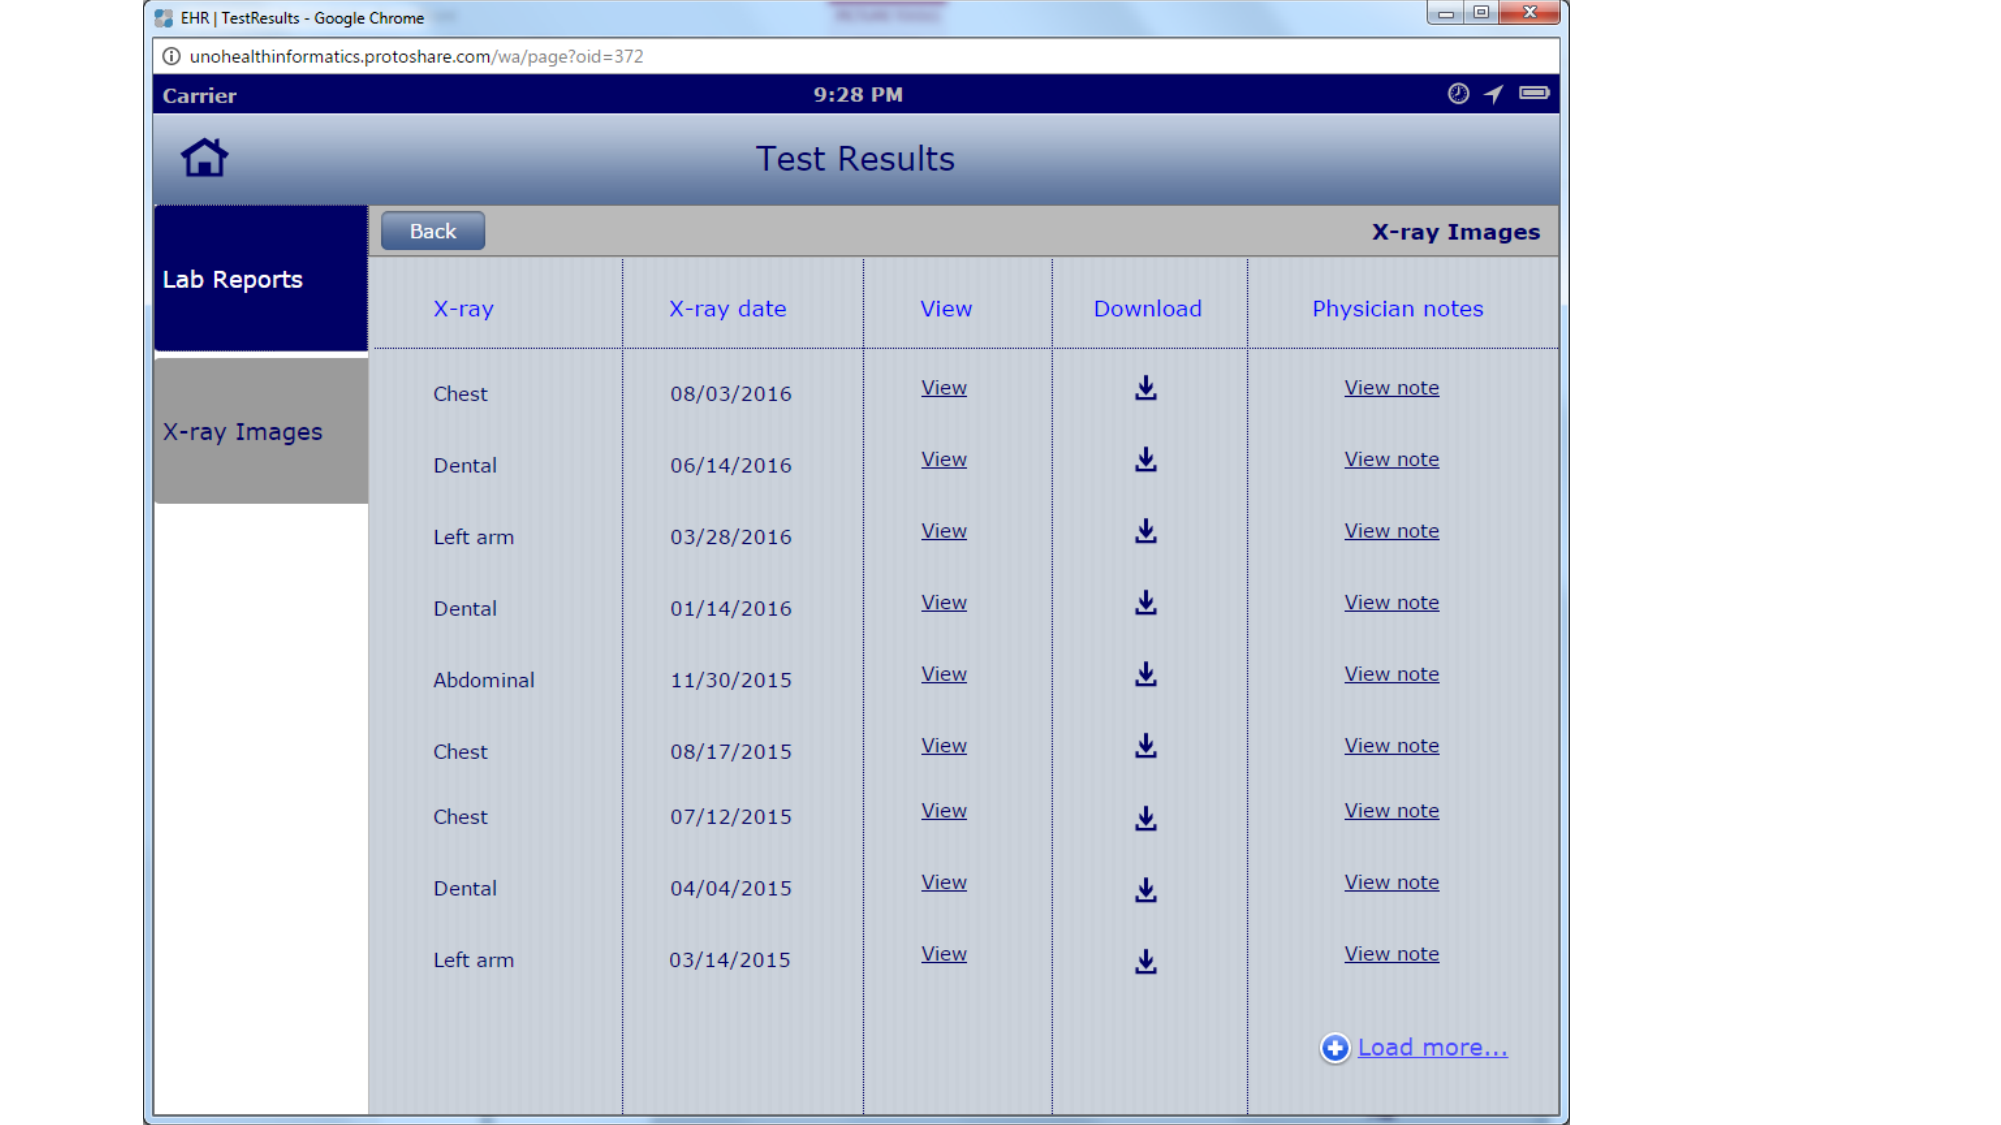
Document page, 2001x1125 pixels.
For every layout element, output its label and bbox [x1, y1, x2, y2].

picture [143, 0, 1570, 1125]
